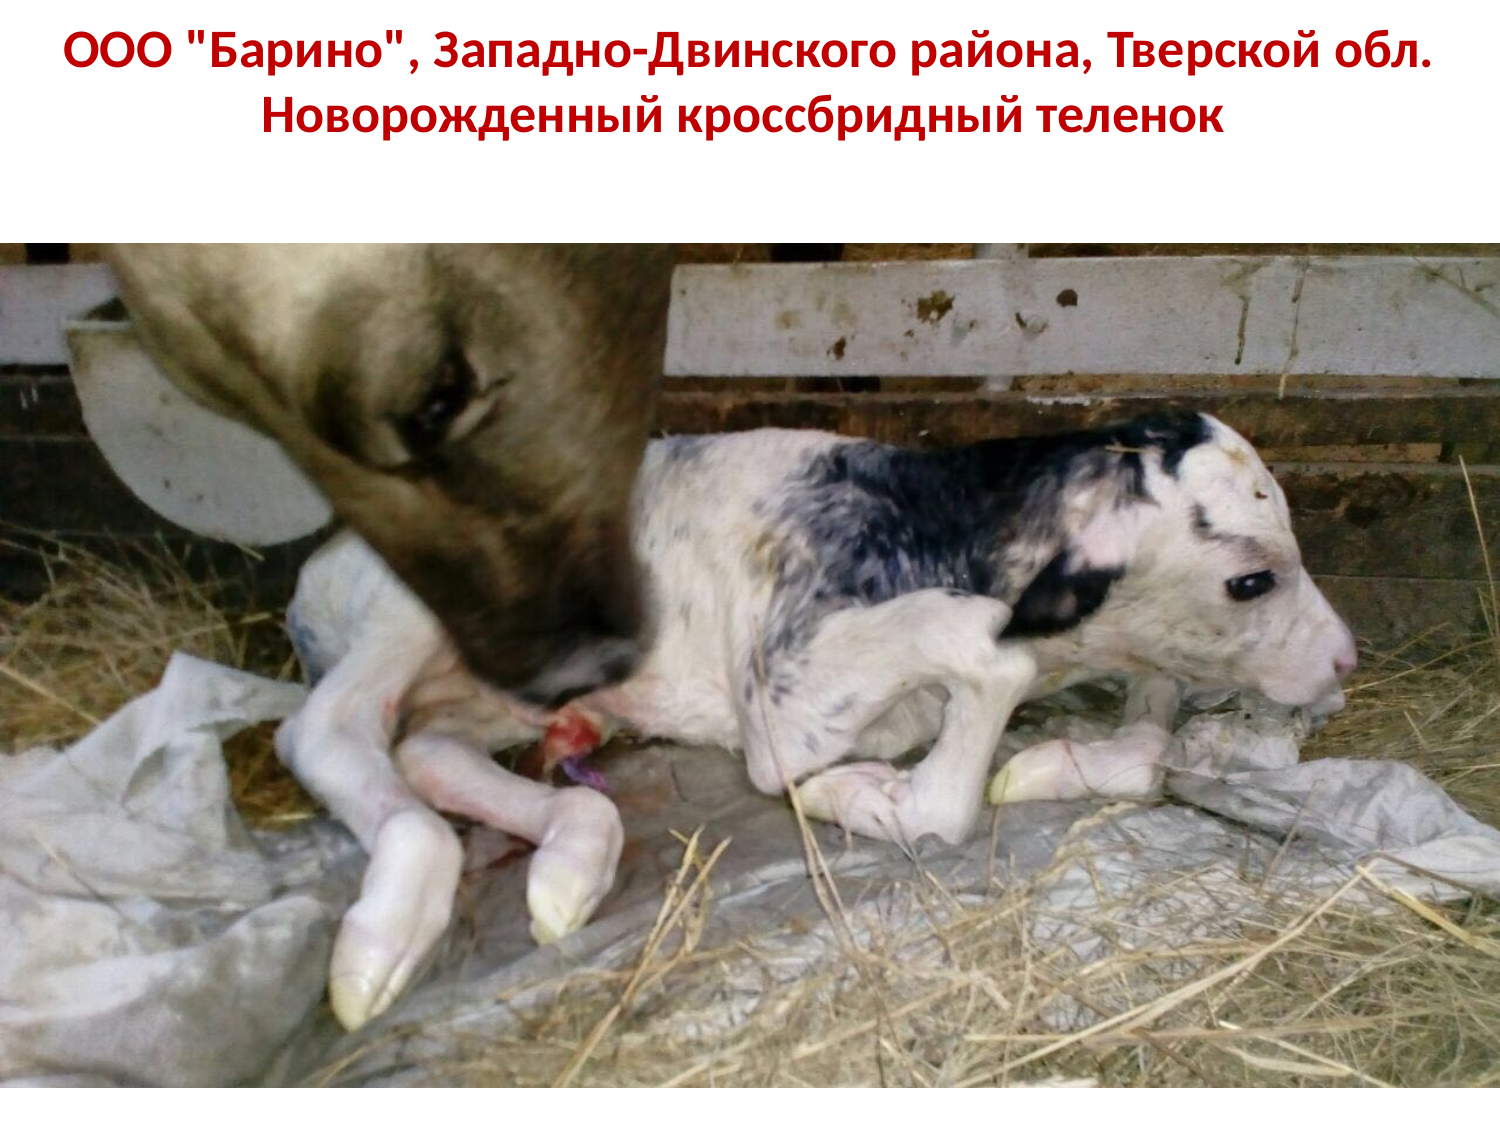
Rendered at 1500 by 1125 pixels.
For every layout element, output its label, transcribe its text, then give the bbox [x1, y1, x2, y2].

picture [0, 243, 1500, 1088]
text_box ООО "Барино", Западно-Двинского района, Тверской обл. Новорожденный кроссбридный теленок [23, 5, 1477, 151]
